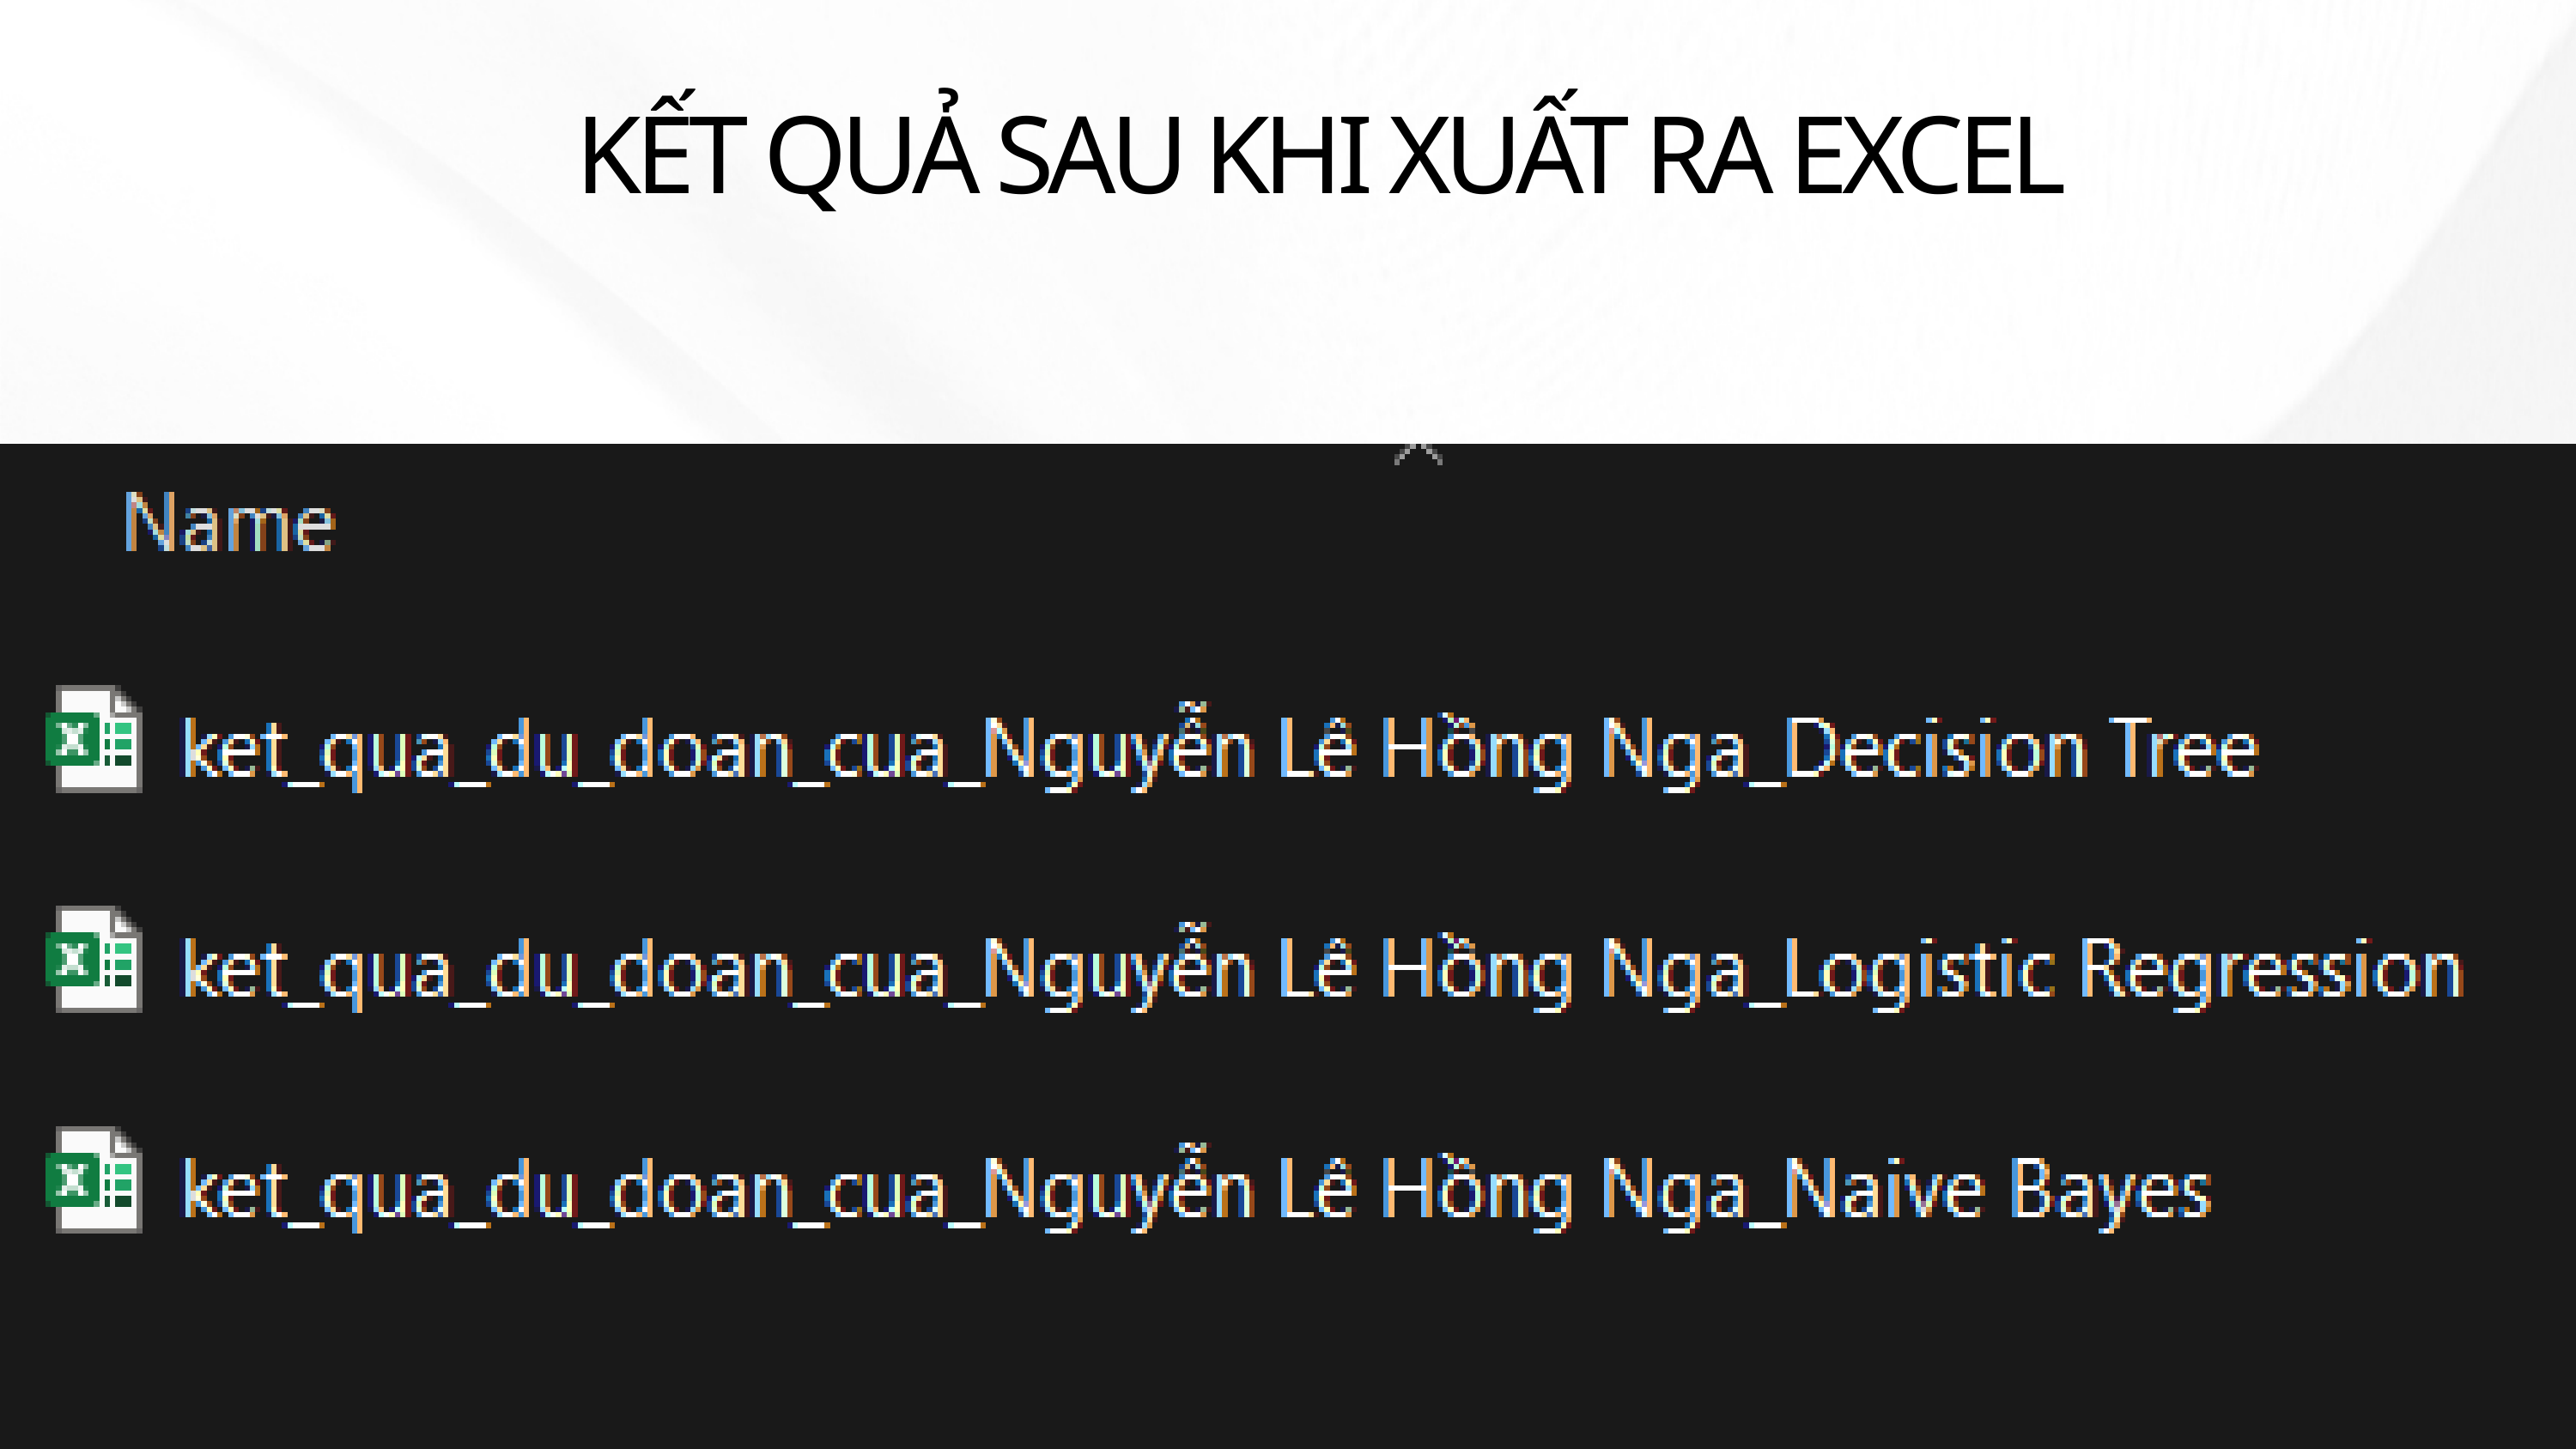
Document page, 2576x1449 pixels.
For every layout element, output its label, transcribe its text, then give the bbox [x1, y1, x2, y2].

text_box KẾT QUẢ SAU KHI XUẤT RA EXCEL [457, 64, 2186, 215]
text_box [0, 444, 2576, 1449]
text_box [0, 0, 2576, 444]
